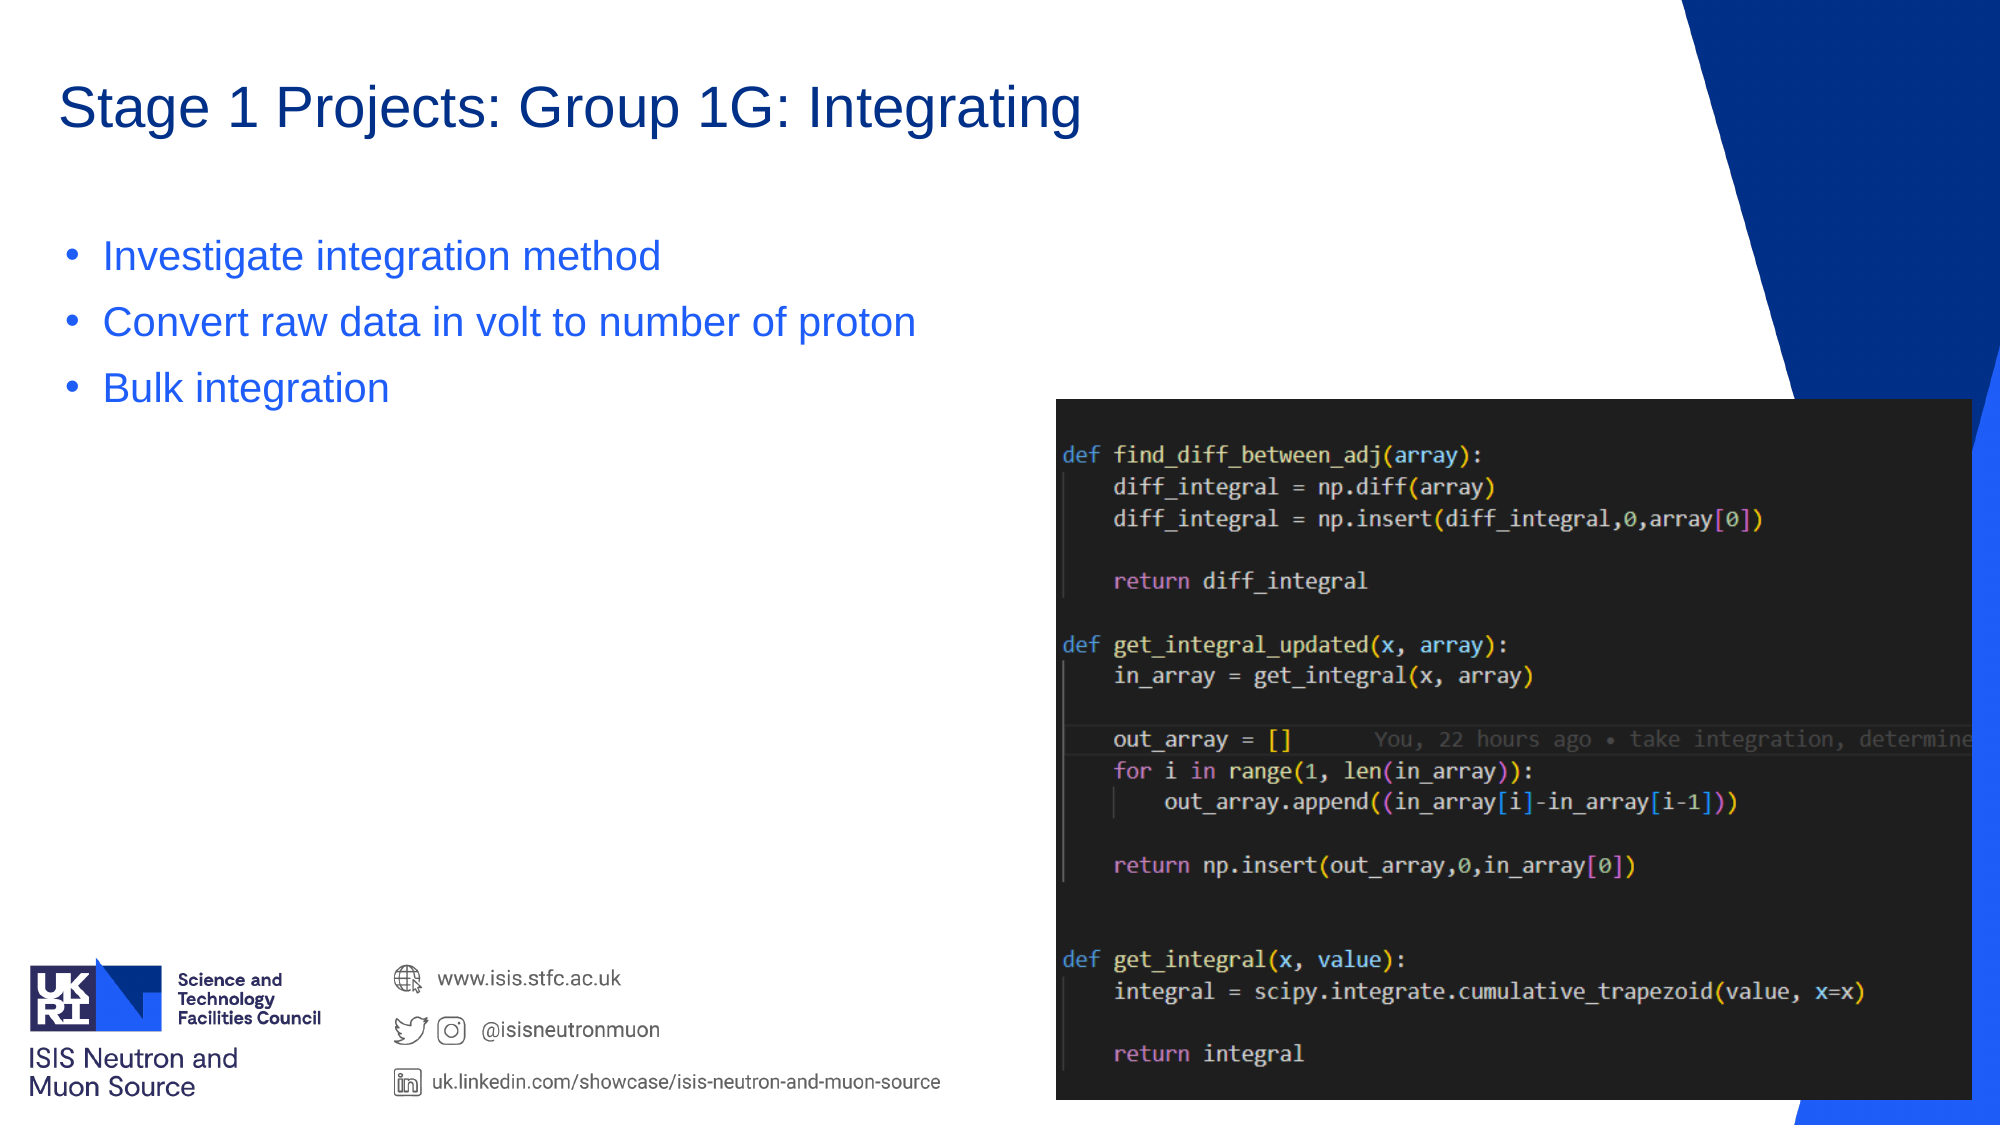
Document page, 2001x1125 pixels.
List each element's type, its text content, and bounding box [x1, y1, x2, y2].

picture [0, 0, 2000, 1125]
text_box Investigate integration method Convert raw data in volt to number of proton Bulk integration [50, 227, 1734, 941]
text_box Stage 1 Projects: Group 1G: Integrating [43, 70, 1838, 165]
